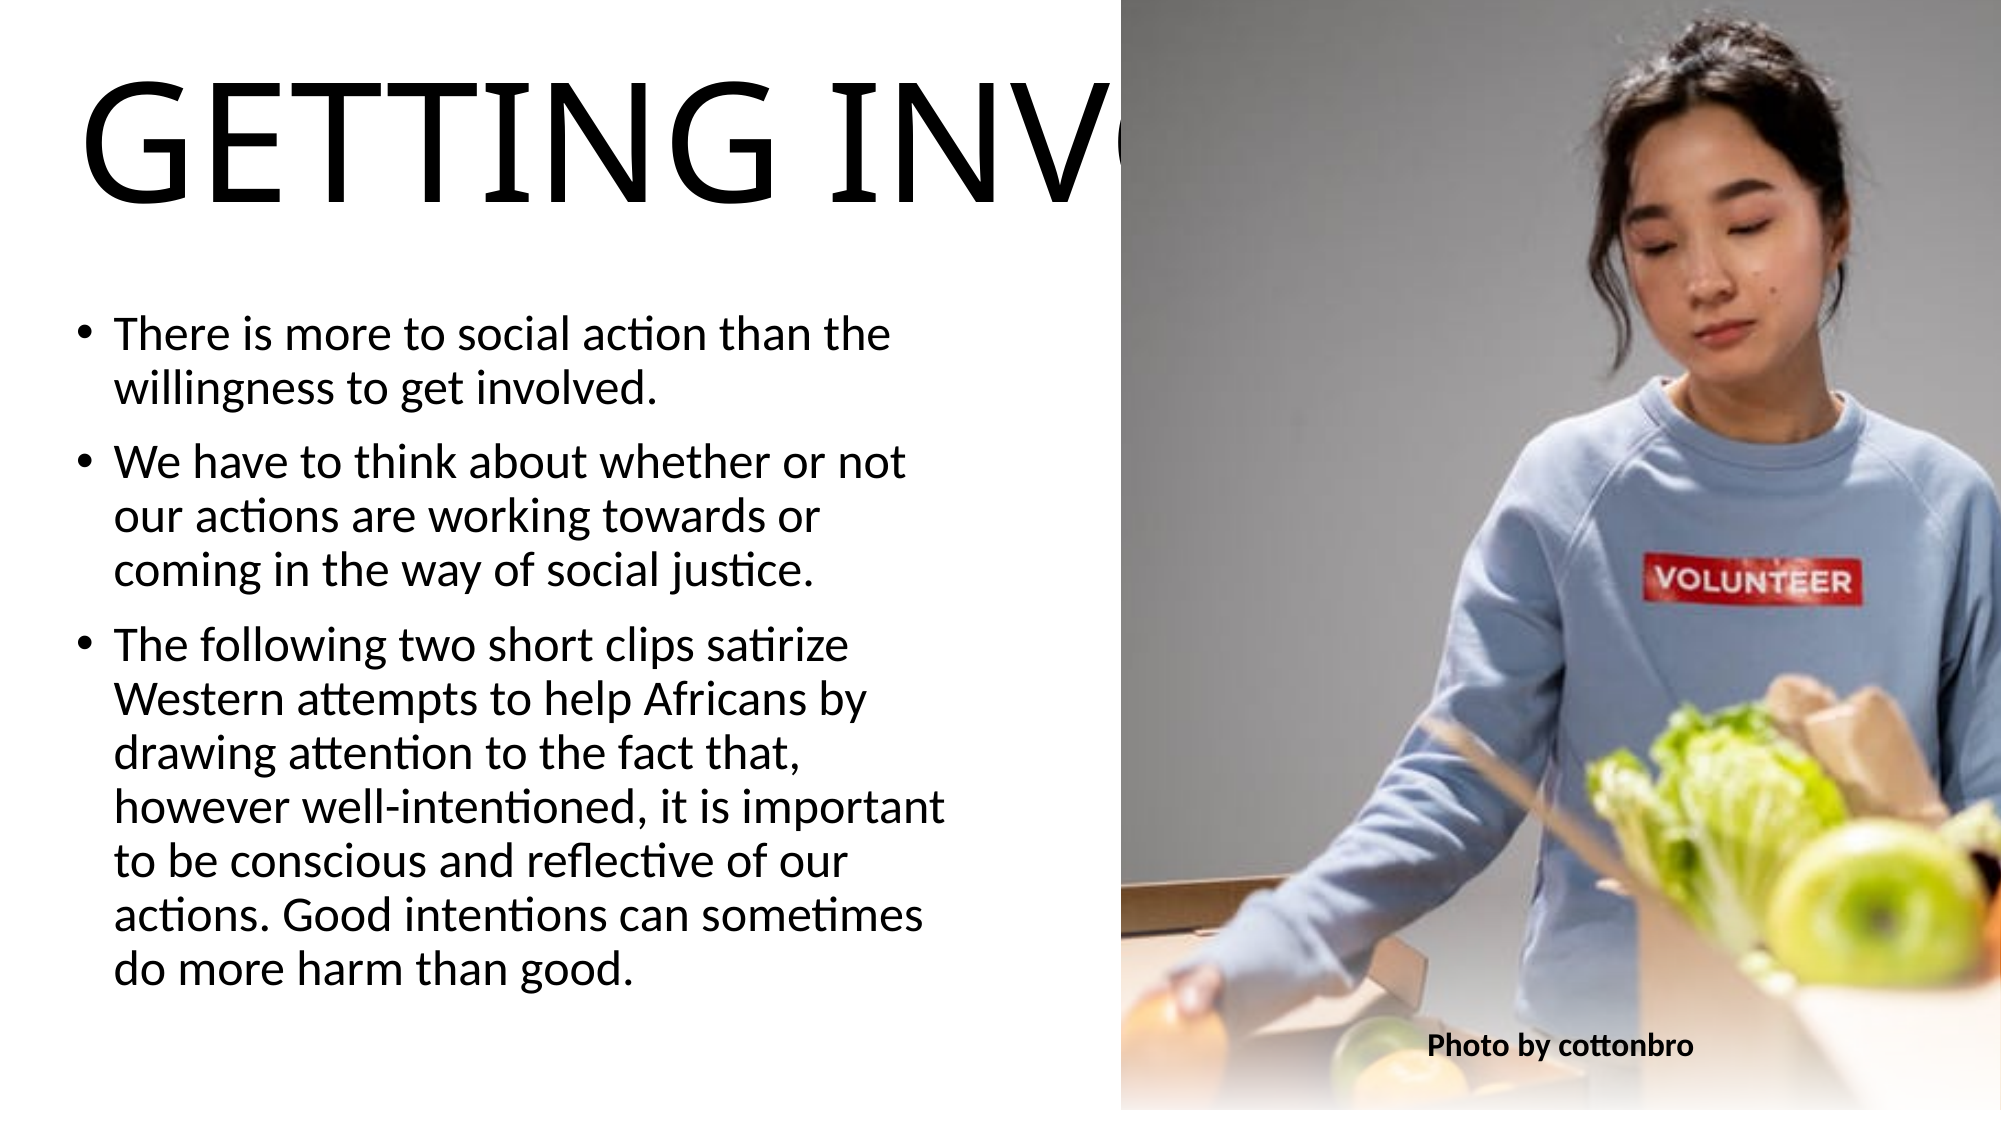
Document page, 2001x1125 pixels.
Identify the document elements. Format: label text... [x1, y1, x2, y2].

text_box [1119, 0, 2000, 1125]
list There is more to social action than the willingness to get involved. We have to think about whether or not our actions are working towards or coming in the way of social justice. The following two short clips satirize Western attempts to help Africans by drawing attention to the fact that, however well-intentioned, it is important to be conscious and reflective of our actions. Good intentions can sometimes do more harm than good. [60, 299, 968, 1125]
title GETTING INVOLVED! [61, 39, 1119, 257]
